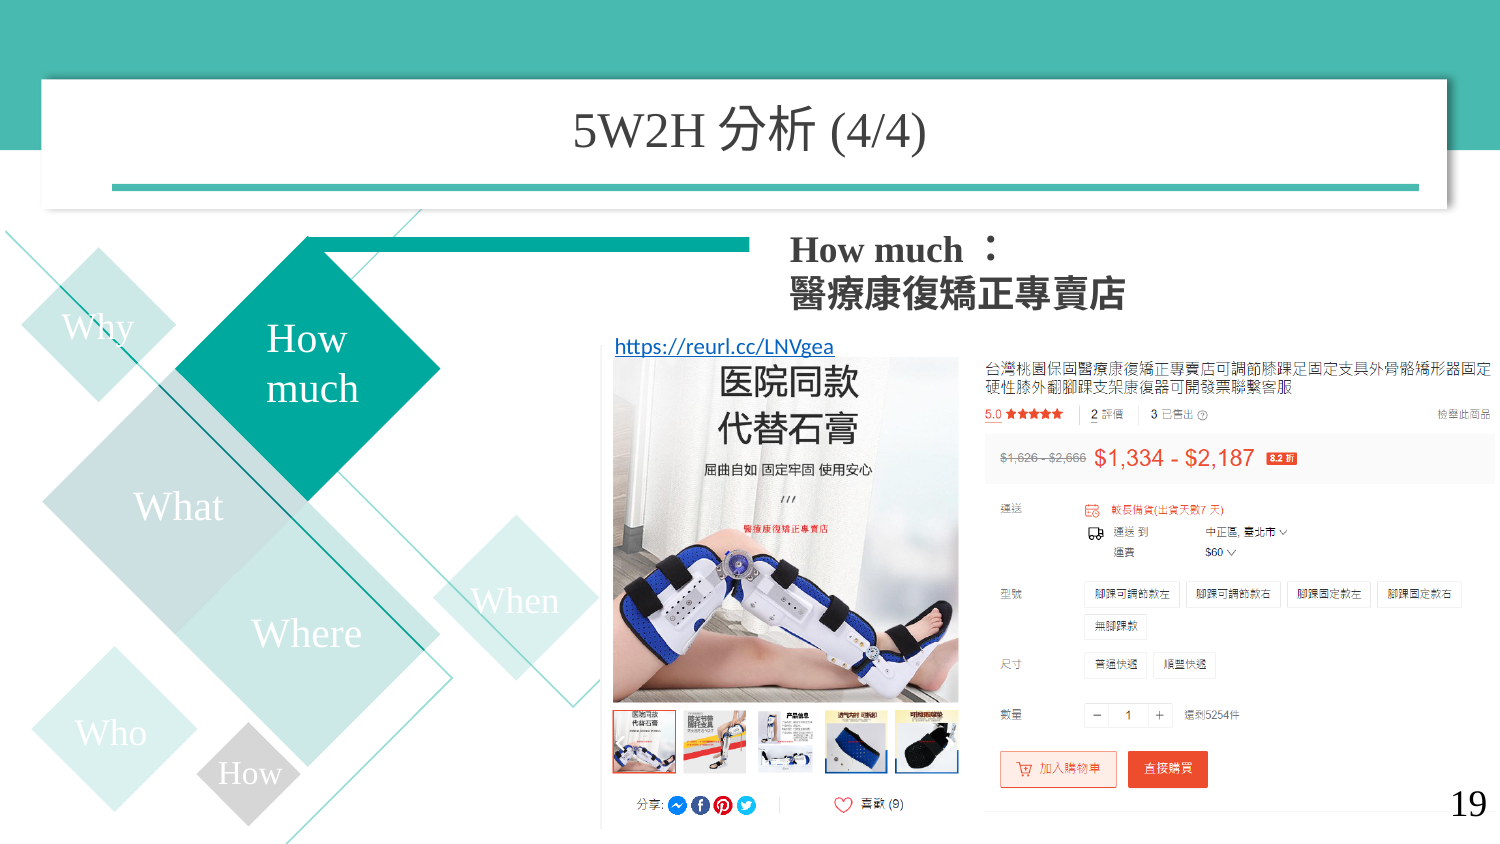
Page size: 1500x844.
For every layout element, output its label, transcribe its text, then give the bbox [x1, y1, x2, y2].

text_box How much： 醫療康復矯正專賣店 [942, 217, 1500, 345]
text_box [0, 0, 1500, 151]
text_box 5W2H分析(4/4) [557, 89, 942, 165]
text_box [942, 183, 1419, 192]
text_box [5, 172, 942, 844]
text_box [41, 79, 1447, 210]
picture [600, 345, 1500, 829]
